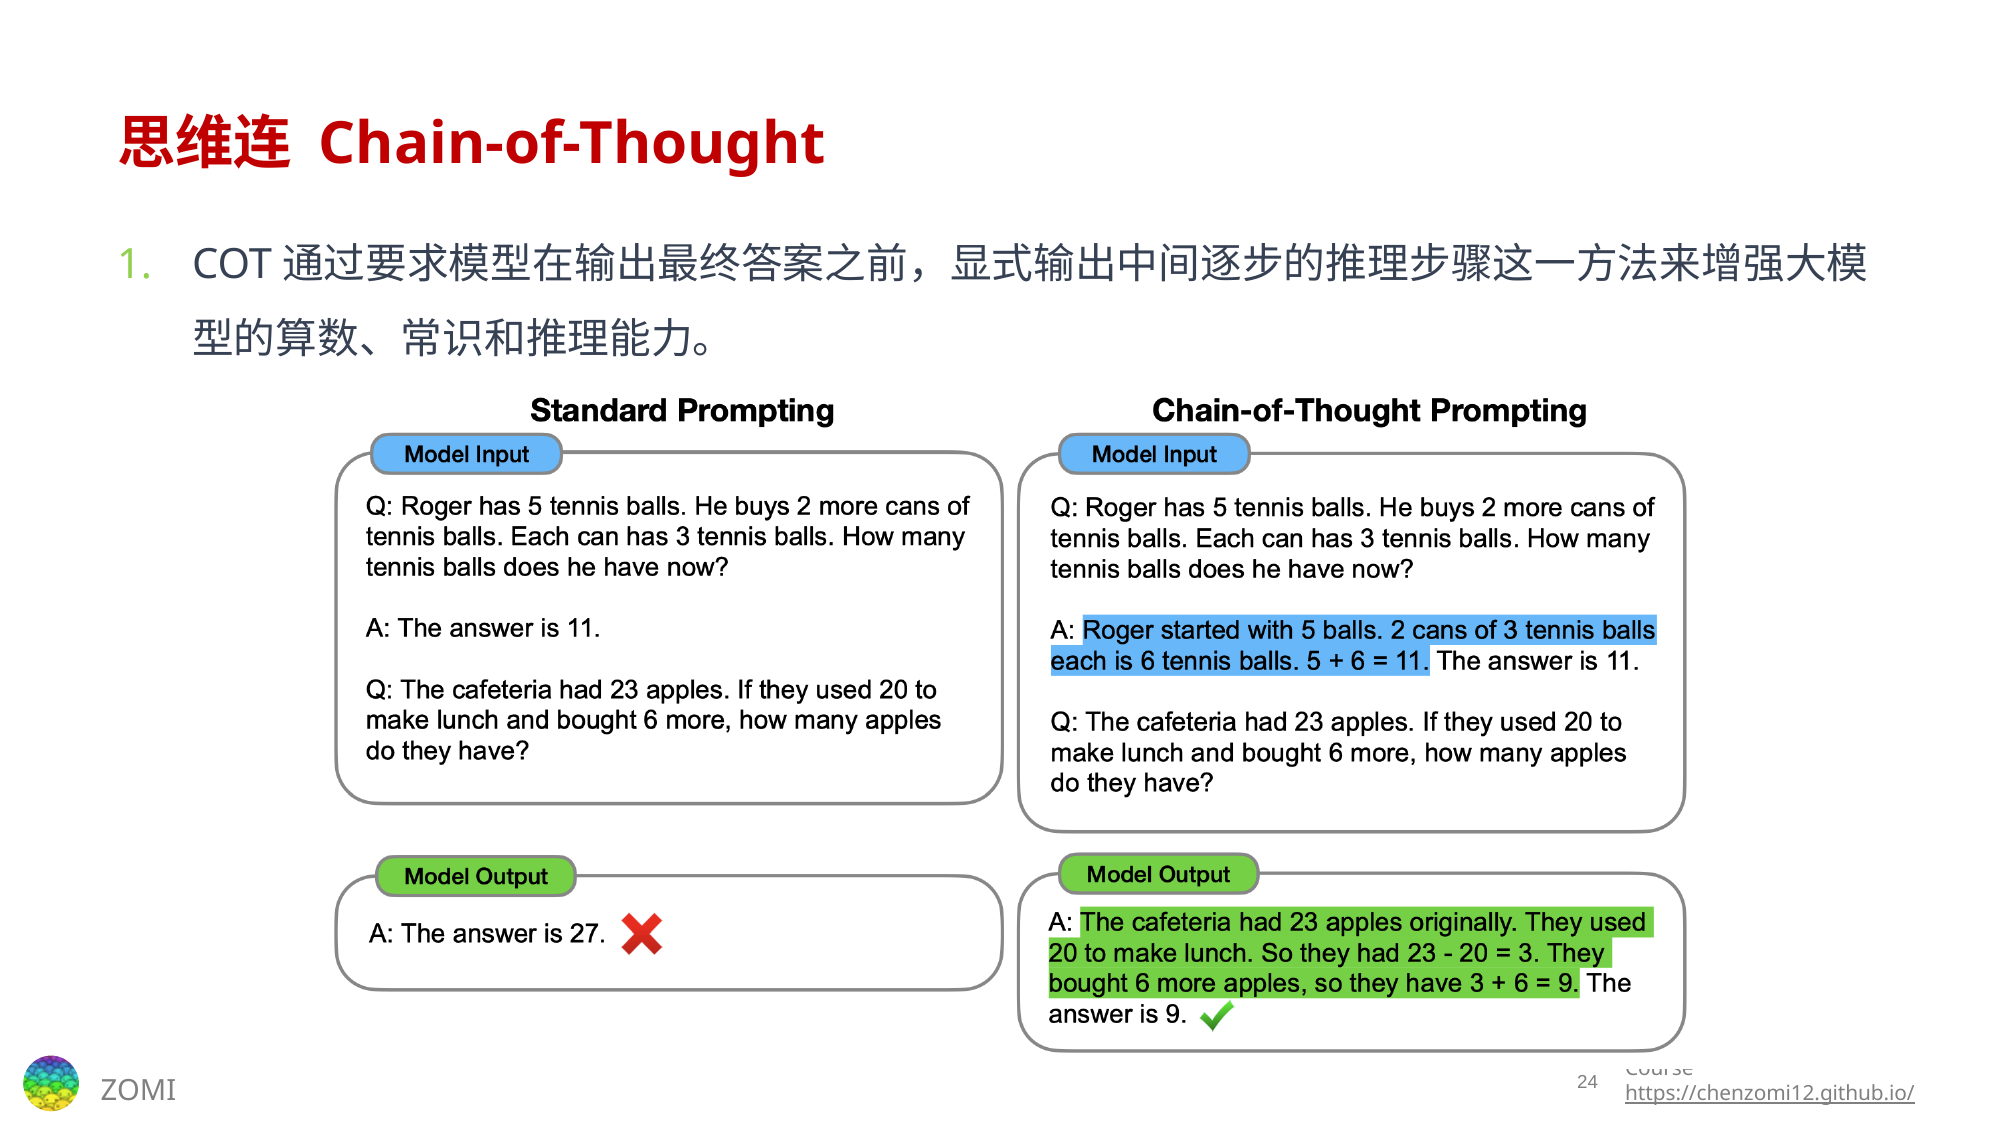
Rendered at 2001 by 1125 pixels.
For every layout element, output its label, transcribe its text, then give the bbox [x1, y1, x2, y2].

picture [299, 383, 1701, 1069]
list COT通过要求模型在输出最终答案之前，显式输出中间逐步的推理步骤这一方法来增强大模型的算数、常识和推理能力。 [102, 204, 1901, 1043]
picture [24, 1056, 78, 1111]
title 思维连 Chain-of-Thought [102, 91, 1901, 189]
